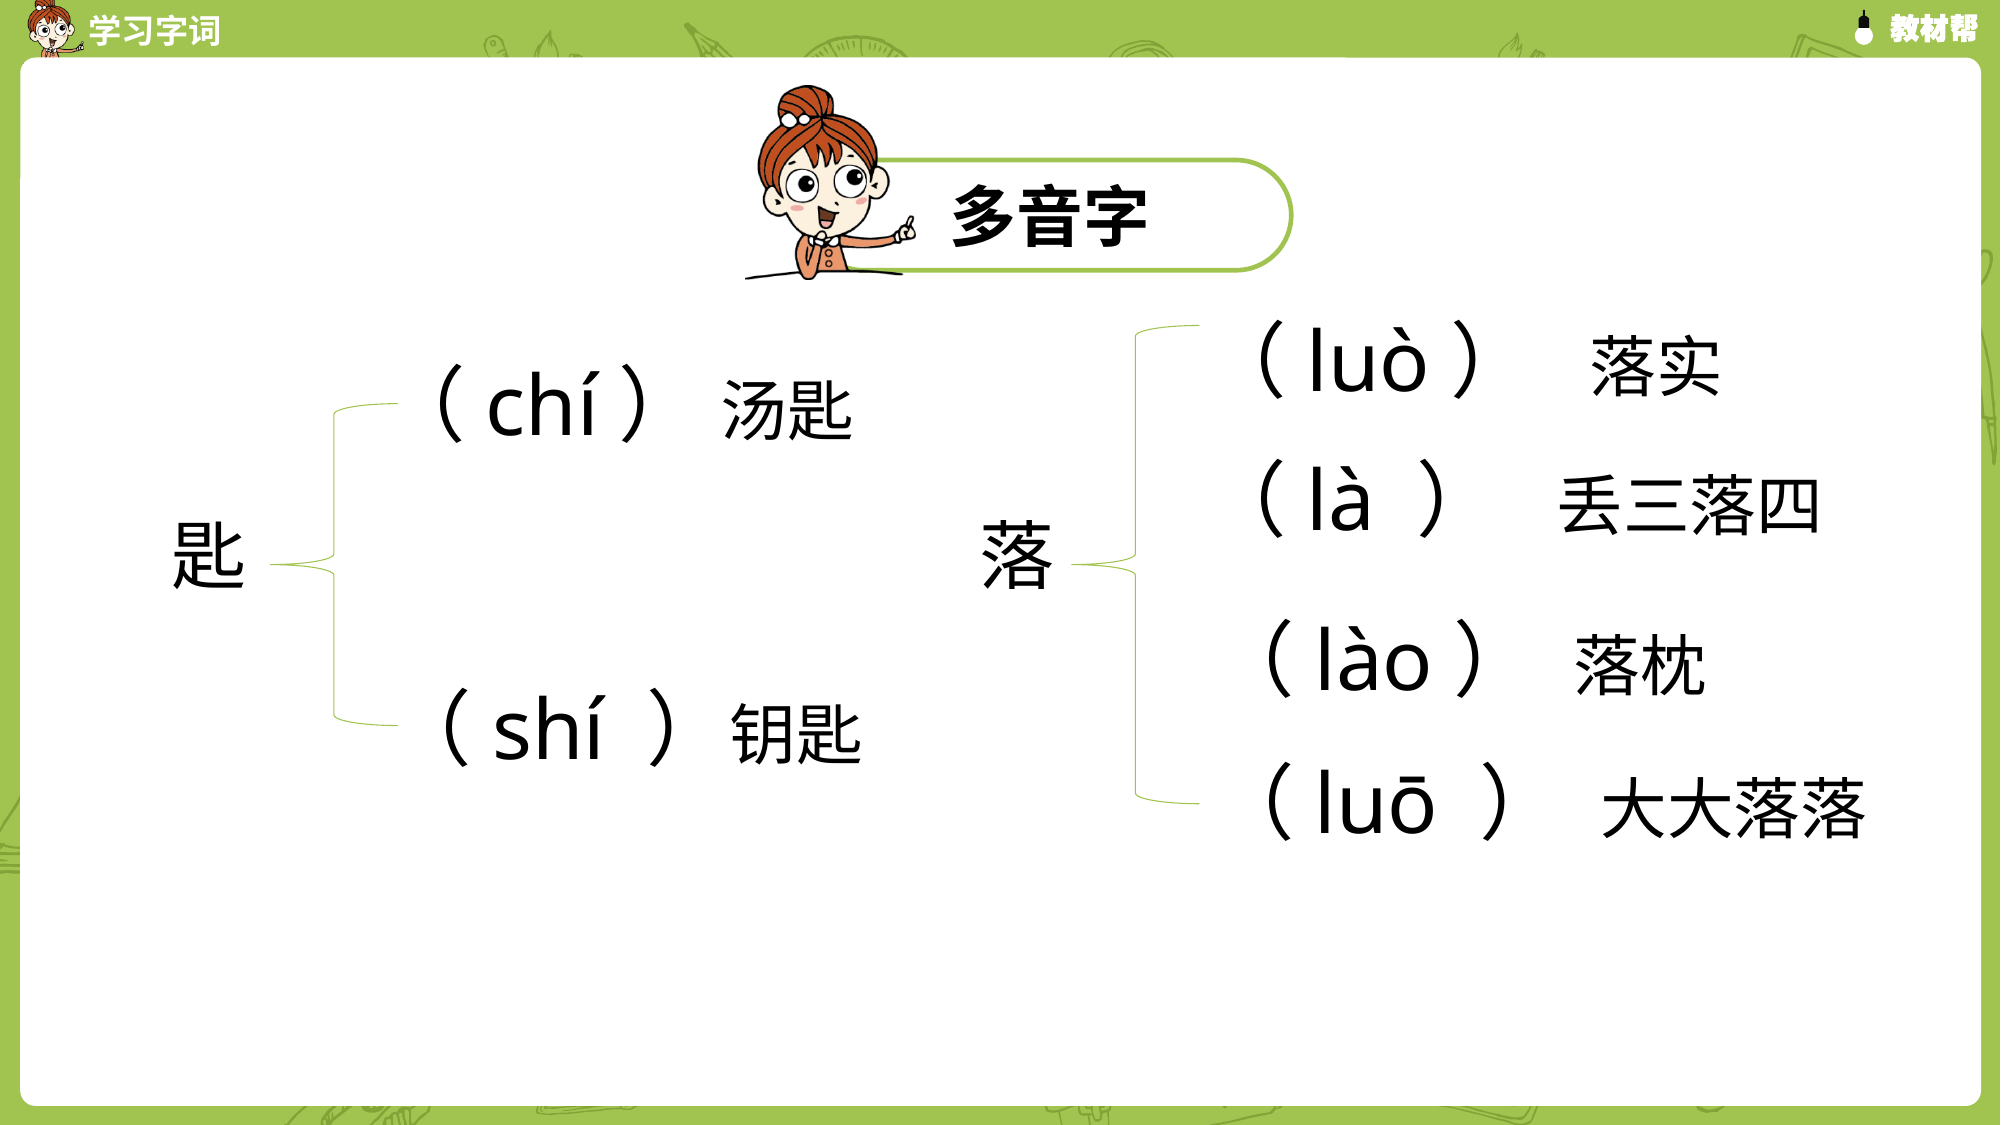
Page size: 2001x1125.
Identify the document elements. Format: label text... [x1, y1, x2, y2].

text_box 匙 [156, 501, 300, 606]
text_box [1071, 325, 1200, 805]
picture [23, 0, 84, 63]
text_box 落 [964, 501, 1108, 606]
text_box （shí ）钥匙 [373, 669, 924, 785]
text_box （luò） 落实 [1188, 301, 1793, 416]
text_box （luō ） 大大落落 [1196, 742, 1891, 858]
text_box （là ） 丢三落四 [1188, 439, 1873, 554]
picture [745, 85, 916, 280]
text_box [269, 404, 398, 726]
text_box （lào） 落枕 [1196, 599, 1752, 715]
text_box 多音字 [916, 159, 1293, 272]
text_box （chí） 汤匙 [367, 344, 922, 460]
